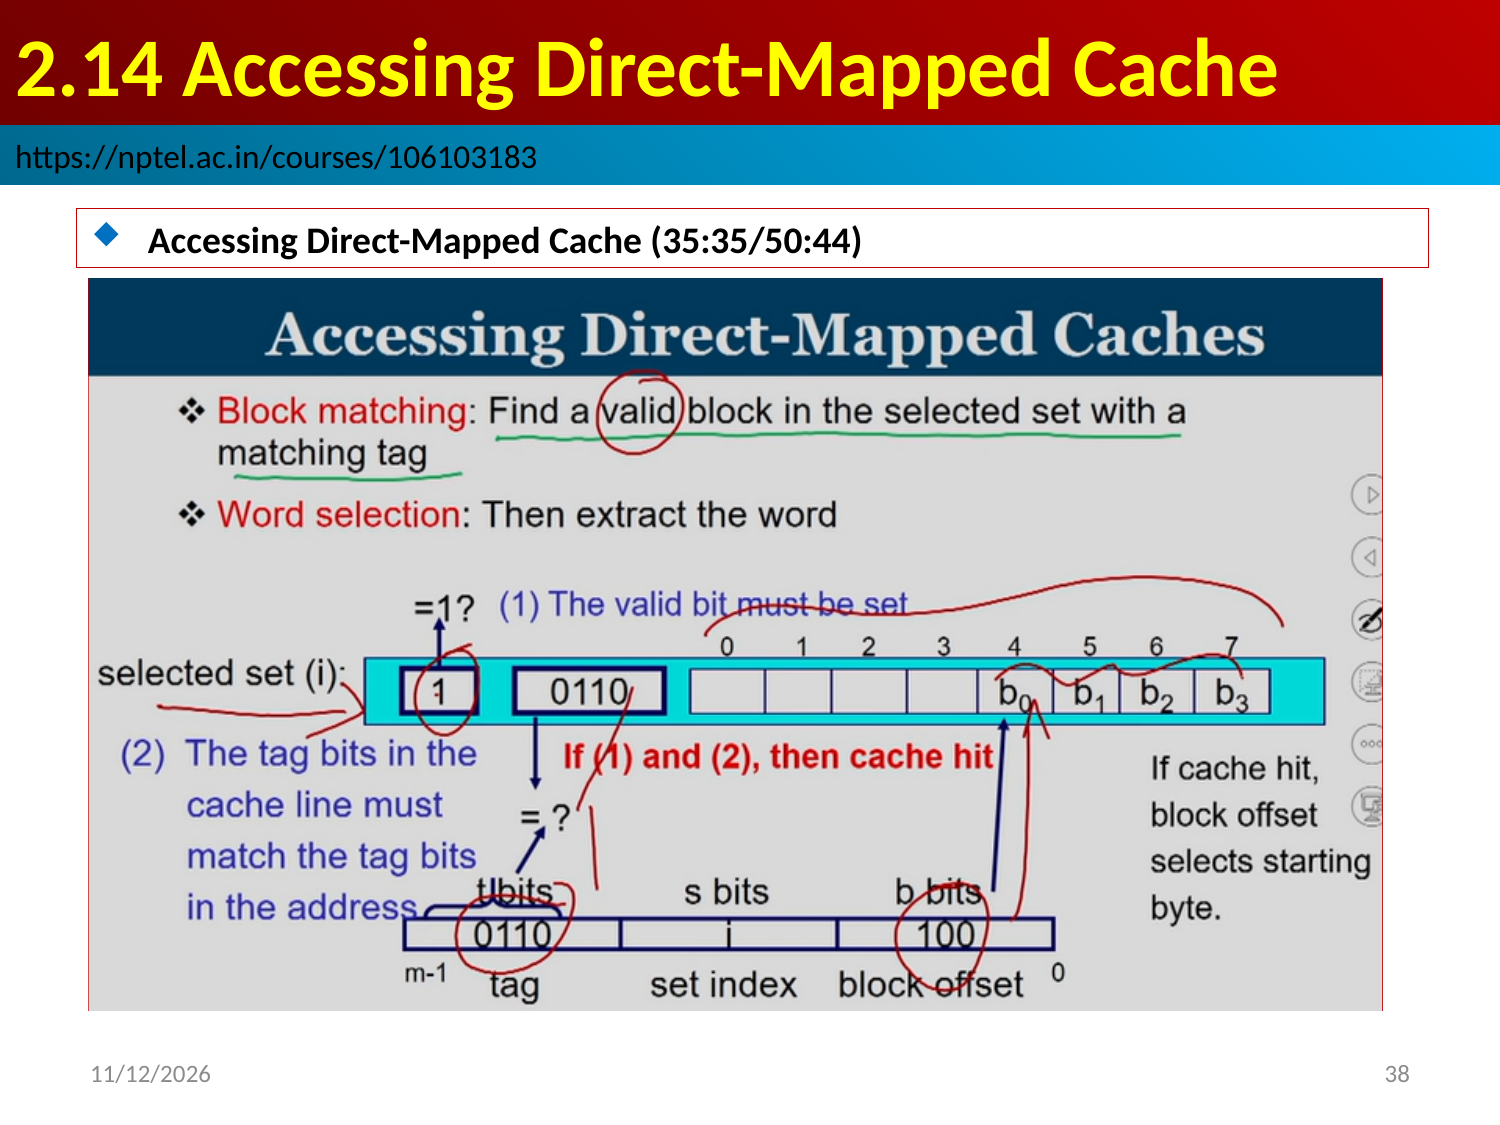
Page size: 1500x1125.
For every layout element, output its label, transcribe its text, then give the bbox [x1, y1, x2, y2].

slide_number 38 [1074, 1042, 1425, 1103]
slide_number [75, 1042, 425, 1103]
subtitle Accessing Direct-Mapped Cache (35:35/50:44) [76, 208, 1429, 268]
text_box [88, 278, 1383, 1011]
text_box https://nptel.ac.in/courses/106103183 [0, 125, 1500, 185]
title 2.14 Accessing Direct-Mapped Cache [0, 0, 1500, 125]
